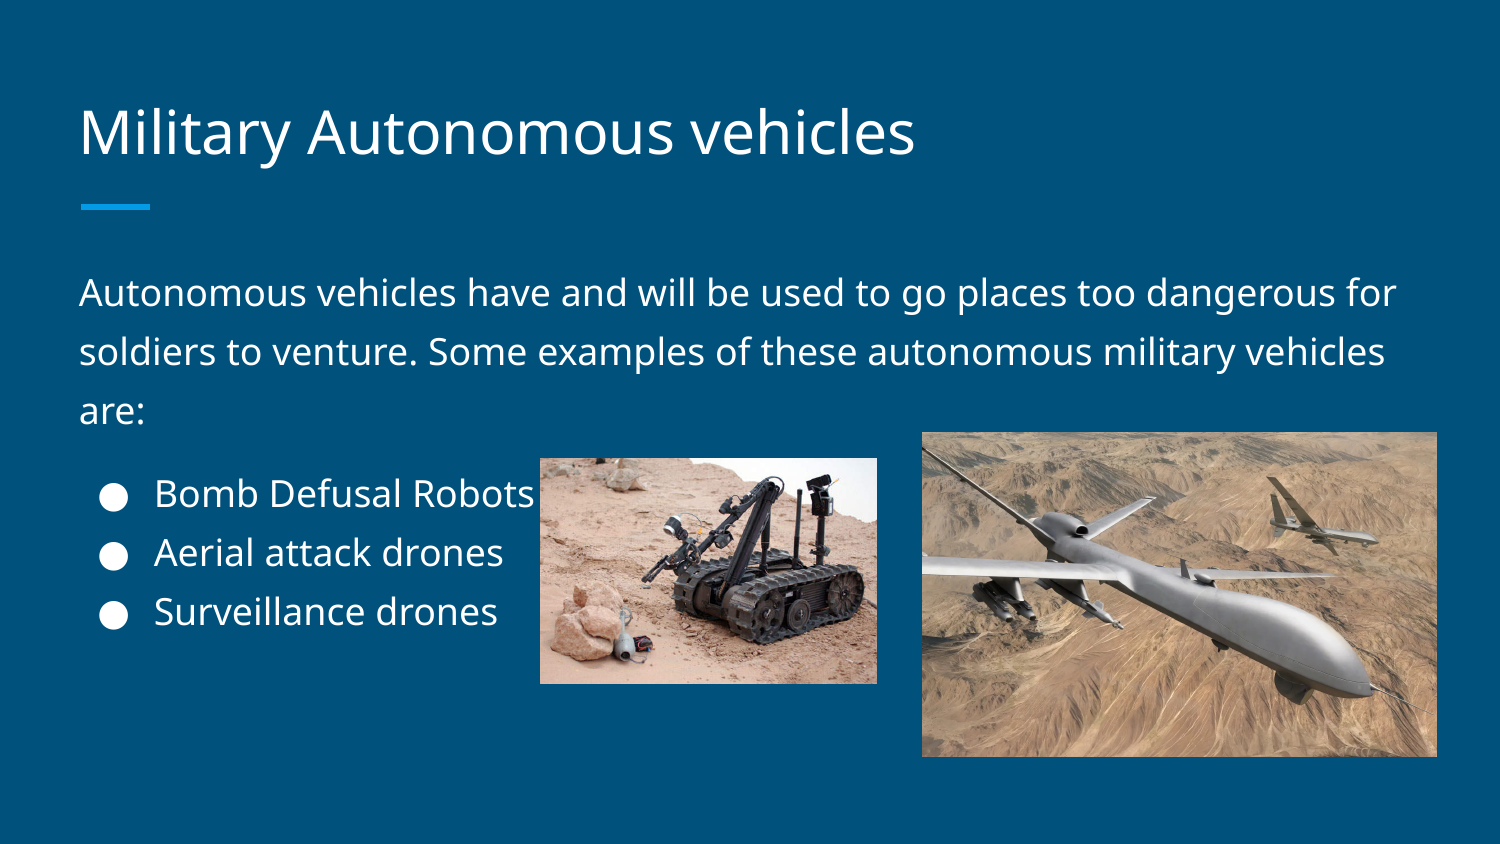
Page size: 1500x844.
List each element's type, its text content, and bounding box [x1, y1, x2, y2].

picture [541, 459, 876, 683]
list Autonomous vehicles have and will be used to go places too dangerous for soldiers to venture. Some examples of these autonomous military vehicles are: Bomb Defusal Robots Aerial attack drones Surveillance drones [63, 244, 1437, 750]
picture [923, 433, 1436, 756]
title Military Autonomous vehicles [63, 75, 1437, 188]
